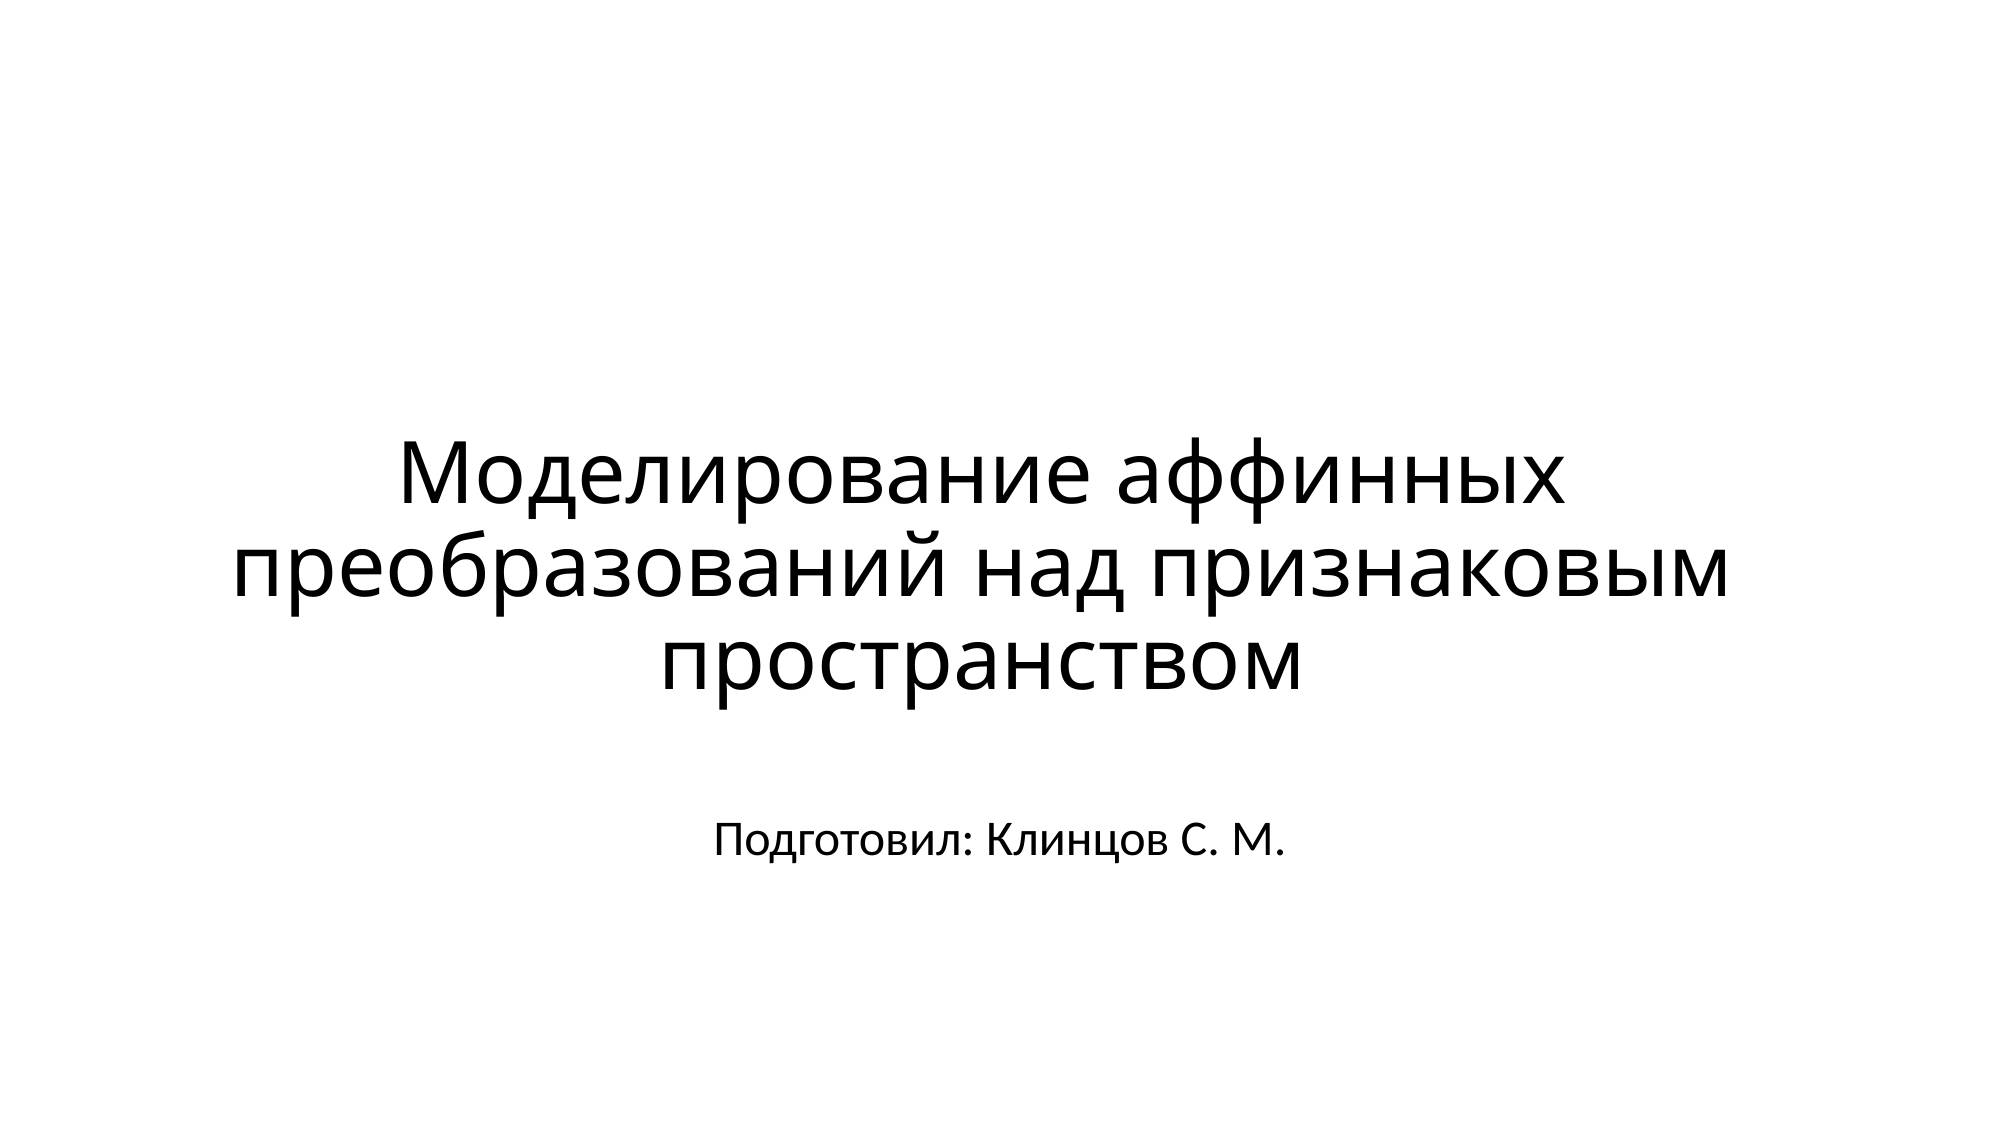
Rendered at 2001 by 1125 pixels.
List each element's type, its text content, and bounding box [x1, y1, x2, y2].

title Моделирование аффинных преобразований над признаковым пространством [214, 388, 1750, 716]
subtitle Подготовил: Клинцов С. М. [249, 805, 1750, 1077]
